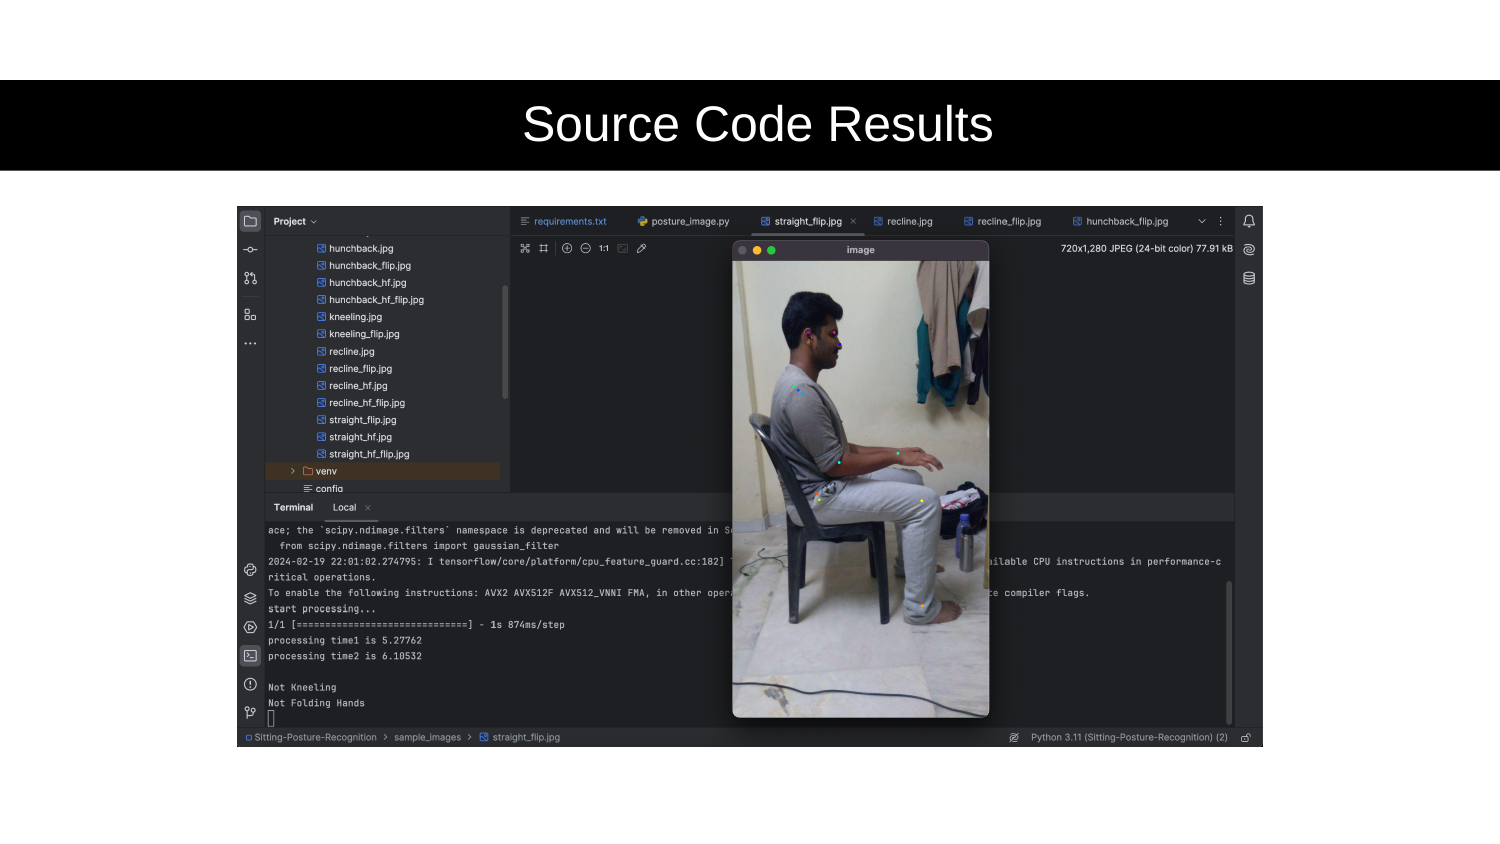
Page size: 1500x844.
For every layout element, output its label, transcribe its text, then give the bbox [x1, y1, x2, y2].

title Source Code Results [68, 79, 1448, 171]
text_box [0, 78, 1500, 173]
picture [237, 205, 1263, 747]
